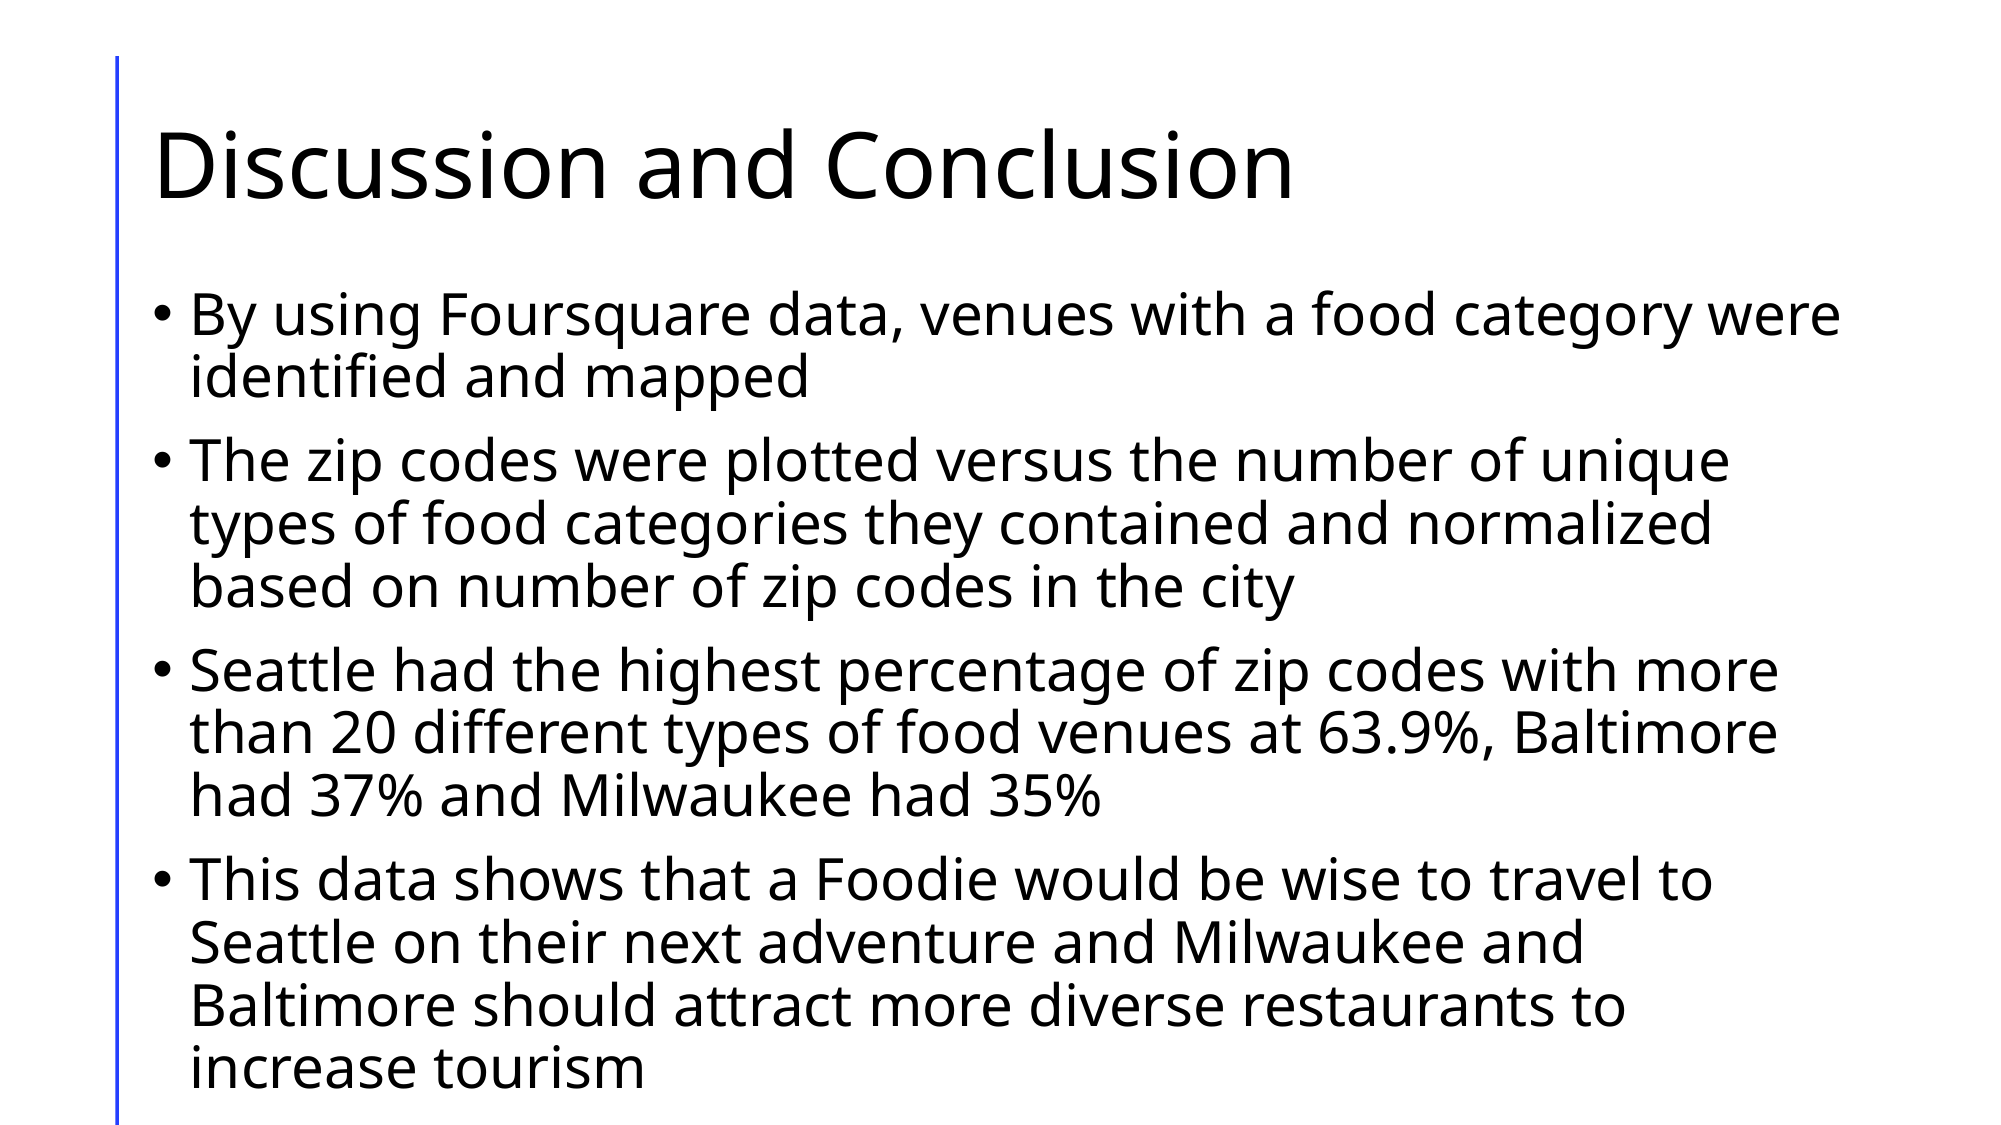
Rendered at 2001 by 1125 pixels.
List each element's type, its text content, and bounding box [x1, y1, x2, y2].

list By using Foursquare data, venues with a food category were identified and mapped The zip codes were plotted versus the number of unique types of food categories they contained and normalized based on number of zip codes in the city Seattle had the highest percentage of zip codes with more than 20 different types of food venues at 63.9%, Baltimore had 37% and Milwaukee had 35% This data shows that a Foodie would be wise to travel to Seattle on their next adventure and Milwaukee and Baltimore should attract more diverse restaurants to increase tourism [137, 277, 1863, 1125]
title Discussion and Conclusion [137, 59, 1863, 277]
